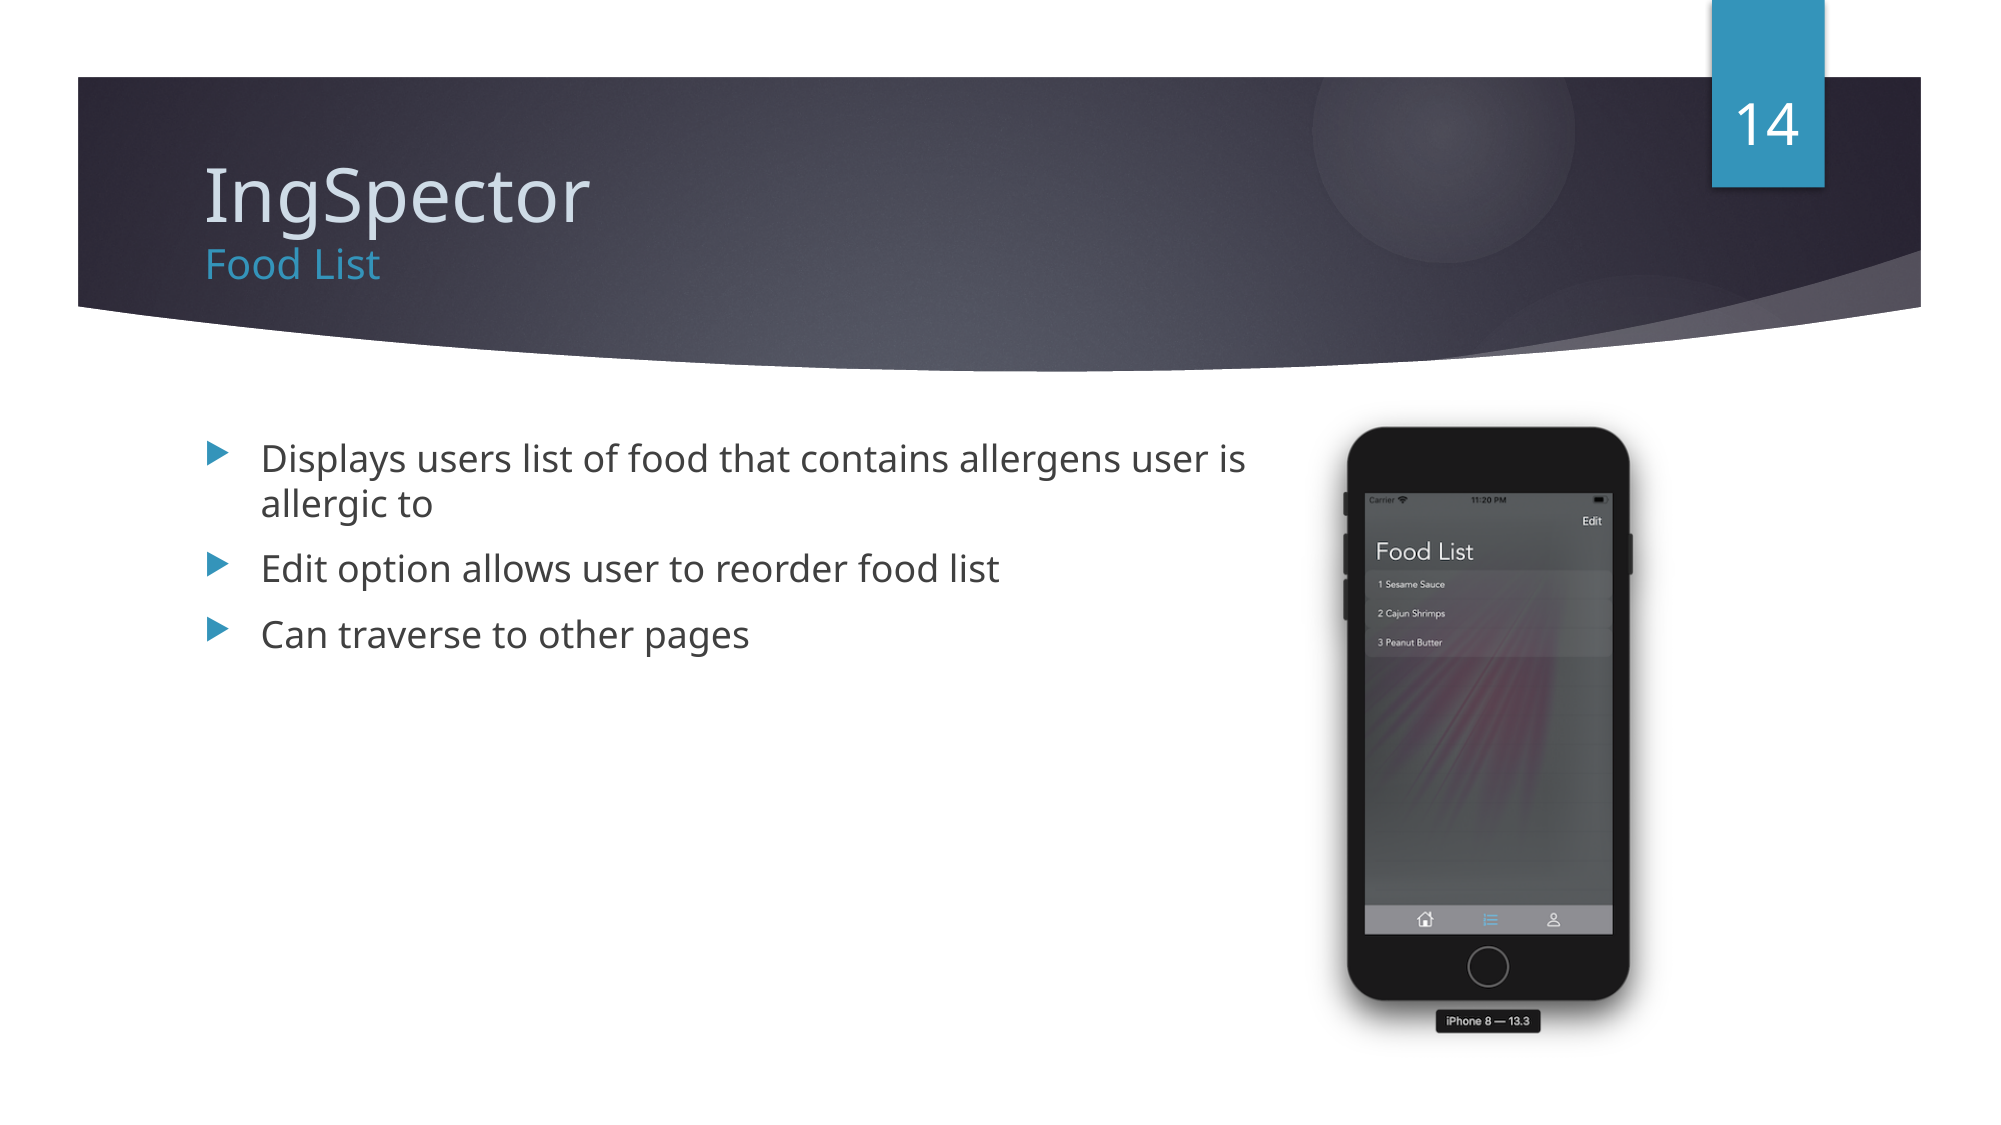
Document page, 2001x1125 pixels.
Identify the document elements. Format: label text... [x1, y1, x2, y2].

slide_number 14 [1698, 48, 1836, 175]
picture [1294, 395, 1683, 1063]
title IngSpector Food List [189, 159, 1627, 276]
list Displays users list of food that contains allergens user is allergic to Edit option allows user to reorder food list Can traverse to other pages [189, 427, 1288, 988]
